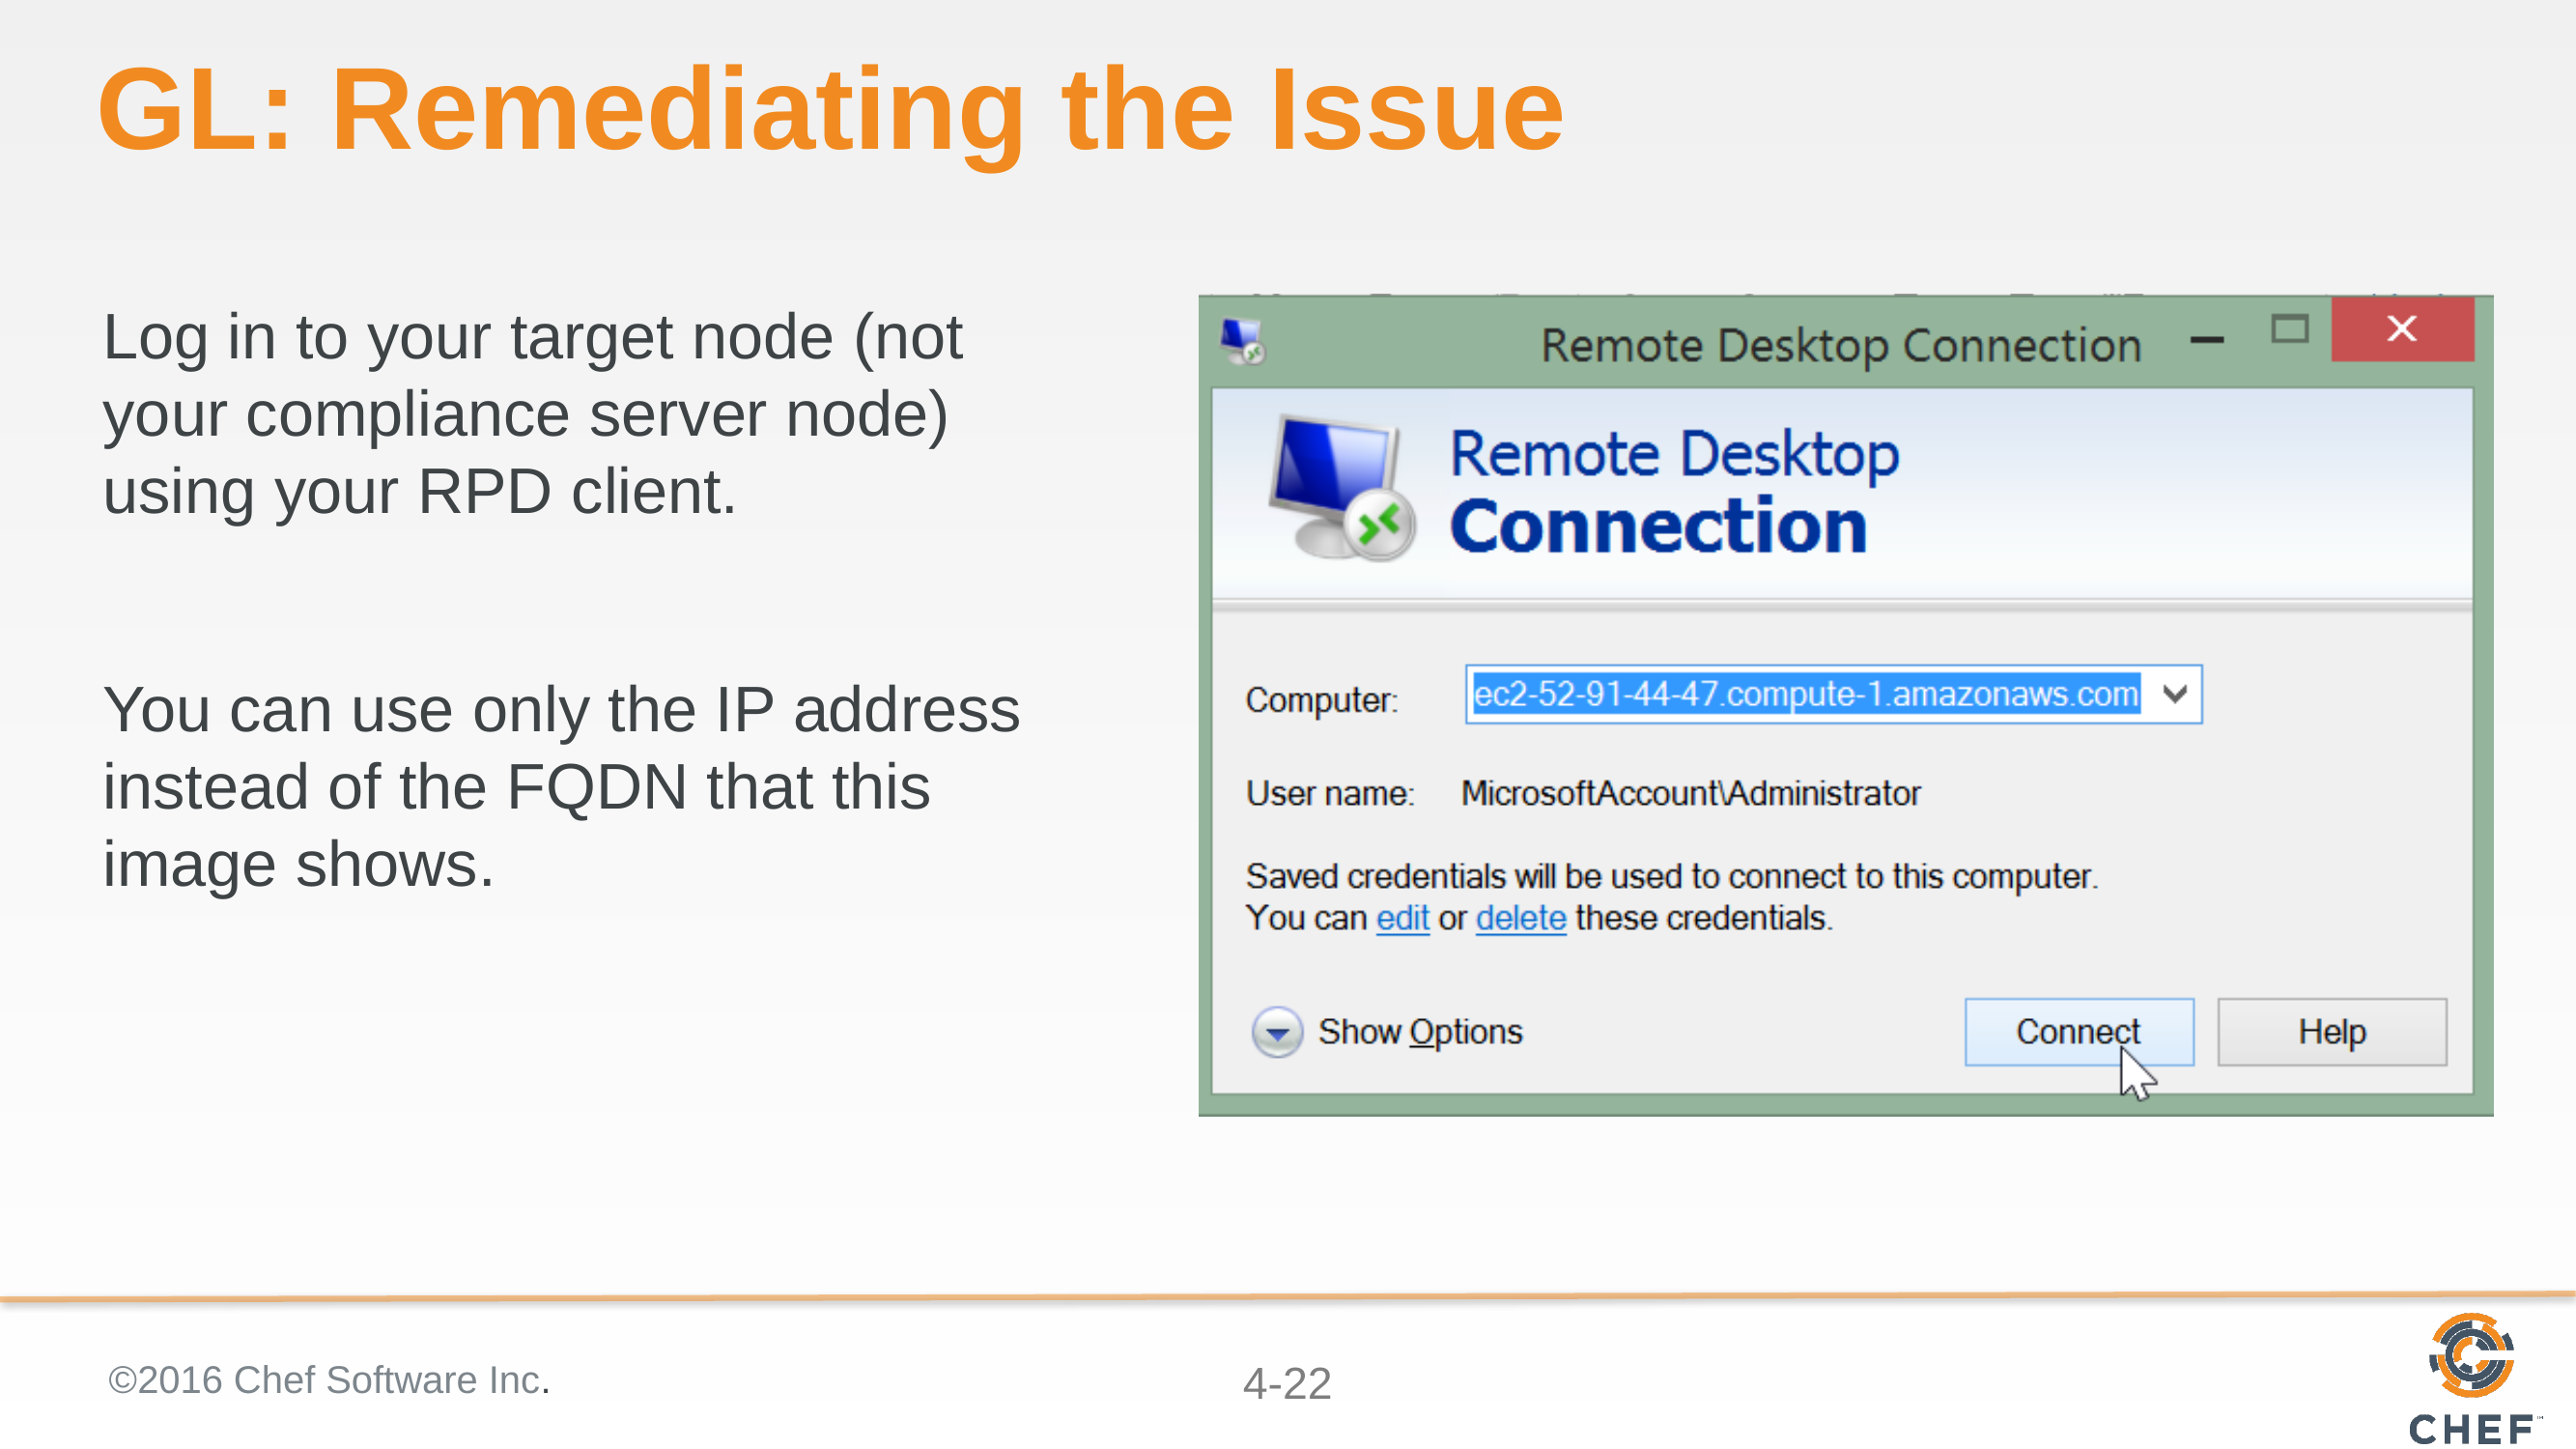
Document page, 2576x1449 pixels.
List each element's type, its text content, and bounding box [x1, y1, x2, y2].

list Log in to your target node (not your compliance server node) using your RPD client. You can use only the IP address instead of the FQDN that this image shows. [102, 294, 1048, 1159]
title GL: Remediating the Issue [96, 48, 2463, 180]
picture [1199, 294, 2494, 1117]
picture [2399, 1297, 2551, 1449]
